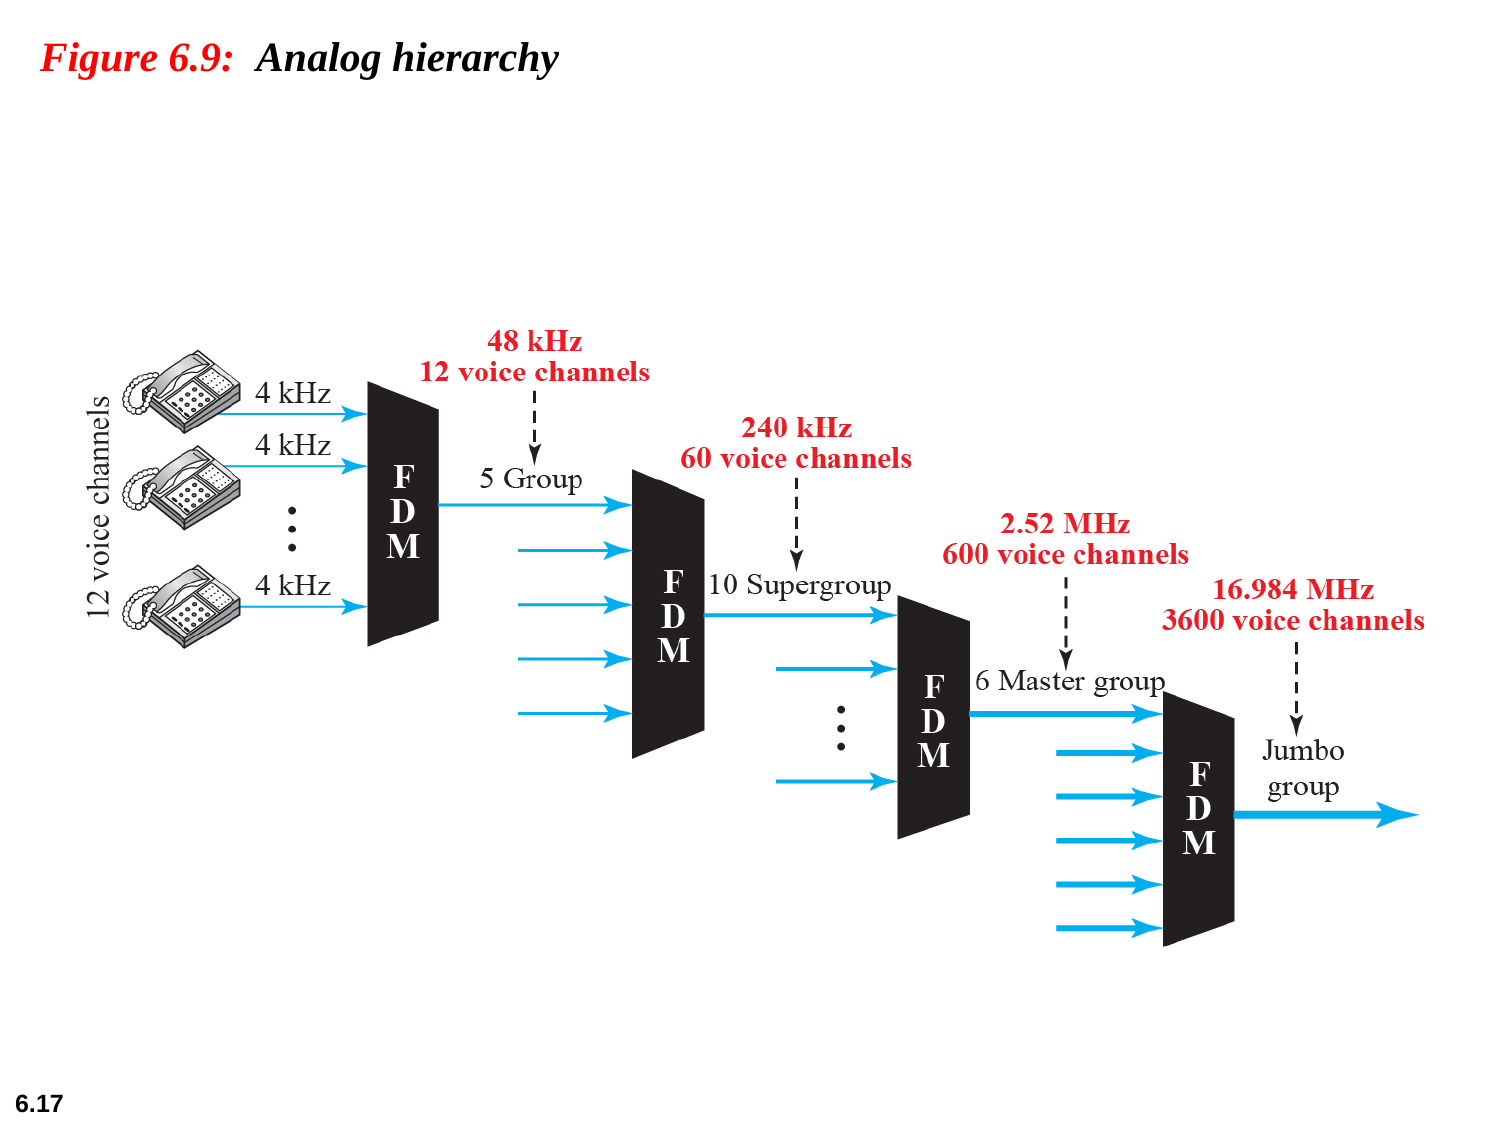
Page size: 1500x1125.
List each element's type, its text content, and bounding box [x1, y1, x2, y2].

text_box Figure 6.9: Analog hierarchy [24, 22, 1363, 87]
picture [81, 324, 1426, 947]
text_box 6.‹#› [0, 1049, 313, 1125]
